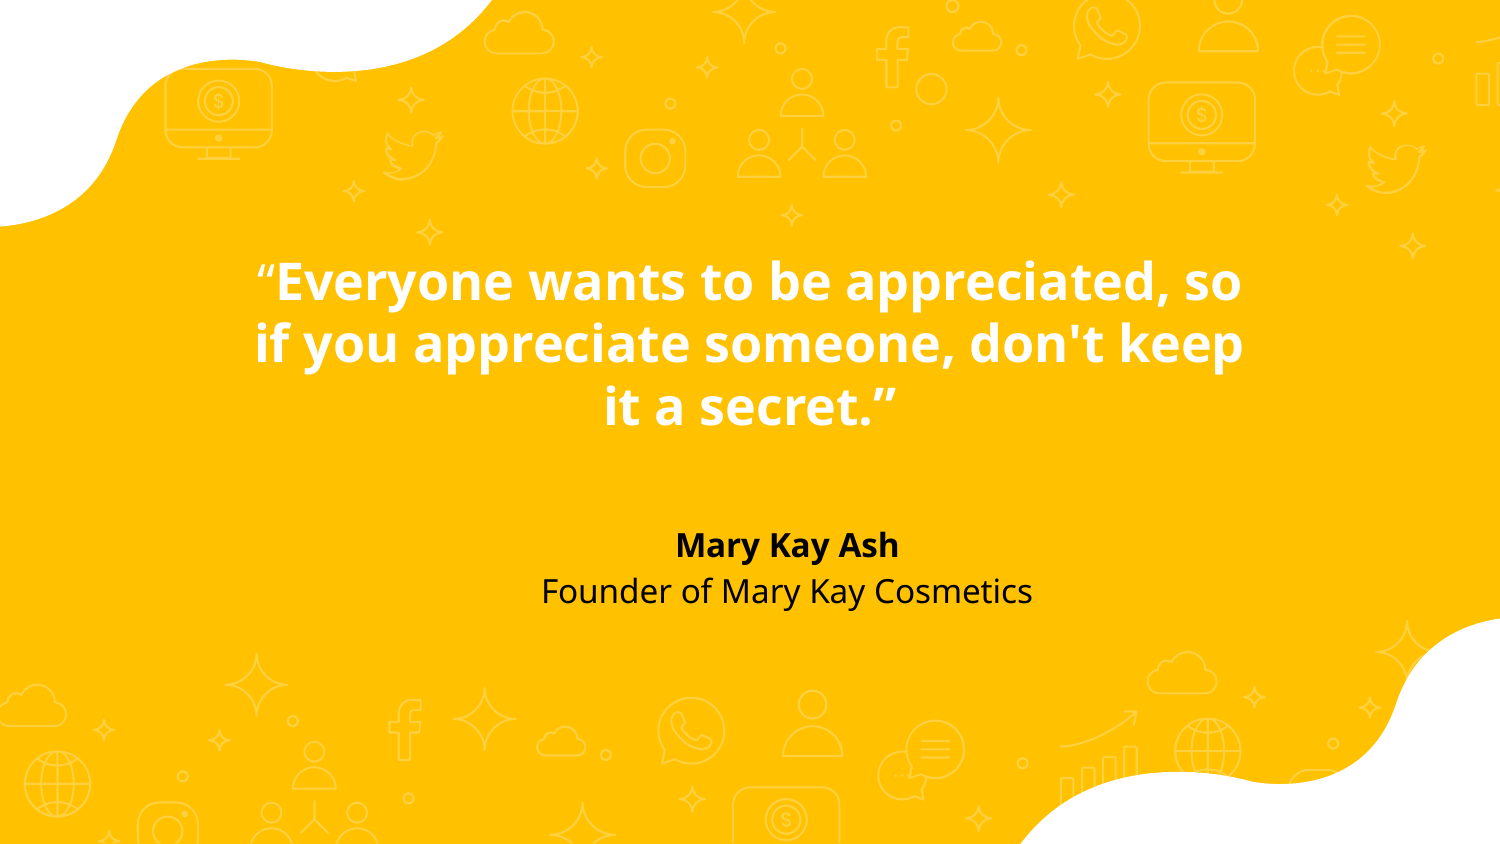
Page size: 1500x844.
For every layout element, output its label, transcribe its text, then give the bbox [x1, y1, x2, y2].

subtitle Mary Kay Ash Founder of Mary Kay Cosmetics [381, 503, 1119, 580]
title “Everyone wants to be appreciated, so if you appreciate someone, don't keep it a secret.” [225, 233, 1275, 465]
